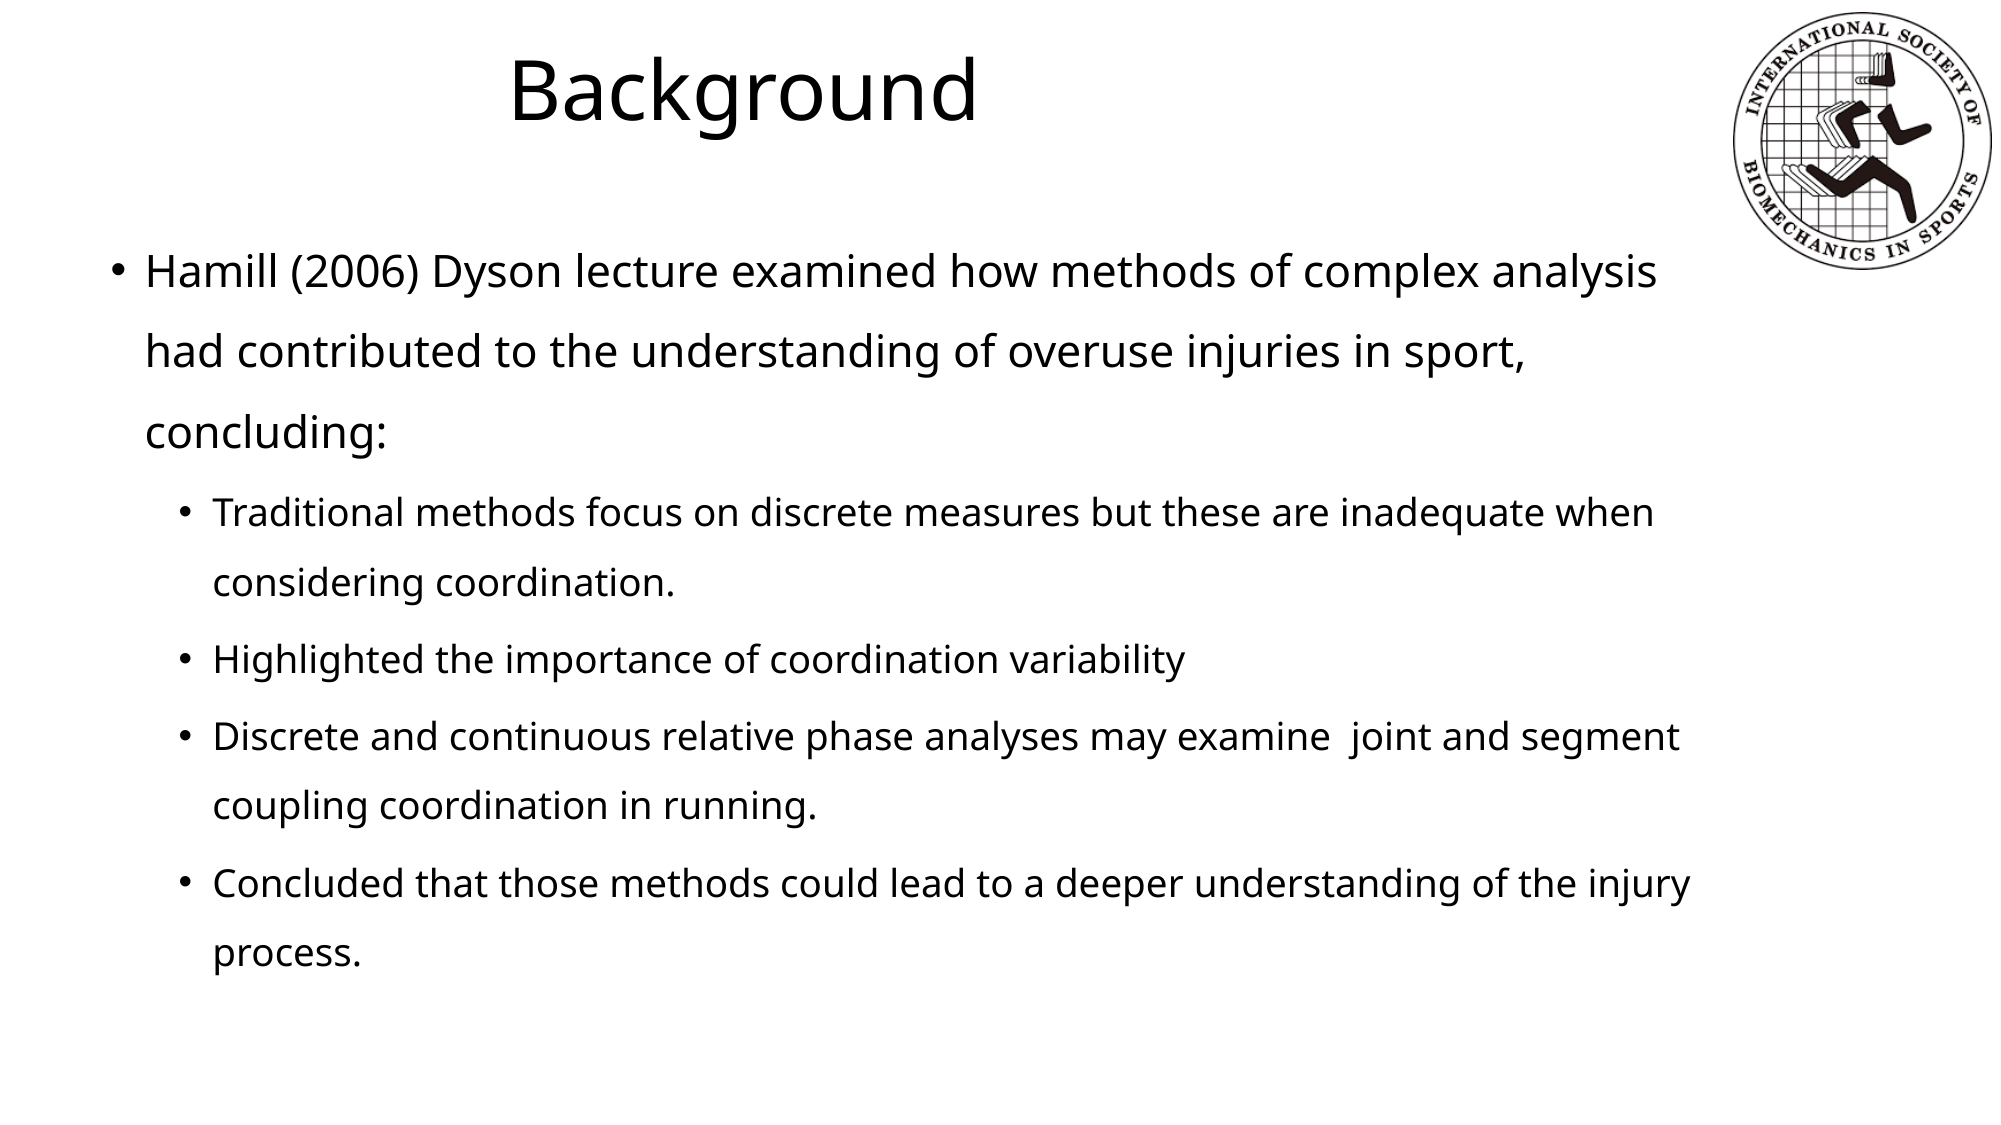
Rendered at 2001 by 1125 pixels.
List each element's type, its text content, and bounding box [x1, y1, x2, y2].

list Hamill (2006) Dyson lecture examined how methods of complex analysis had contributed to the understanding of overuse injuries in sport, concluding: Traditional methods focus on discrete measures but these are inadequate when considering coordination. Highlighted the importance of coordination variability Discrete and continuous relative phase analyses may examine joint and segment coupling coordination in running. Concluded that those methods could lead to a deeper understanding of the injury process. [95, 208, 1709, 986]
picture [1733, 12, 1992, 270]
title Background [492, 0, 1636, 188]
